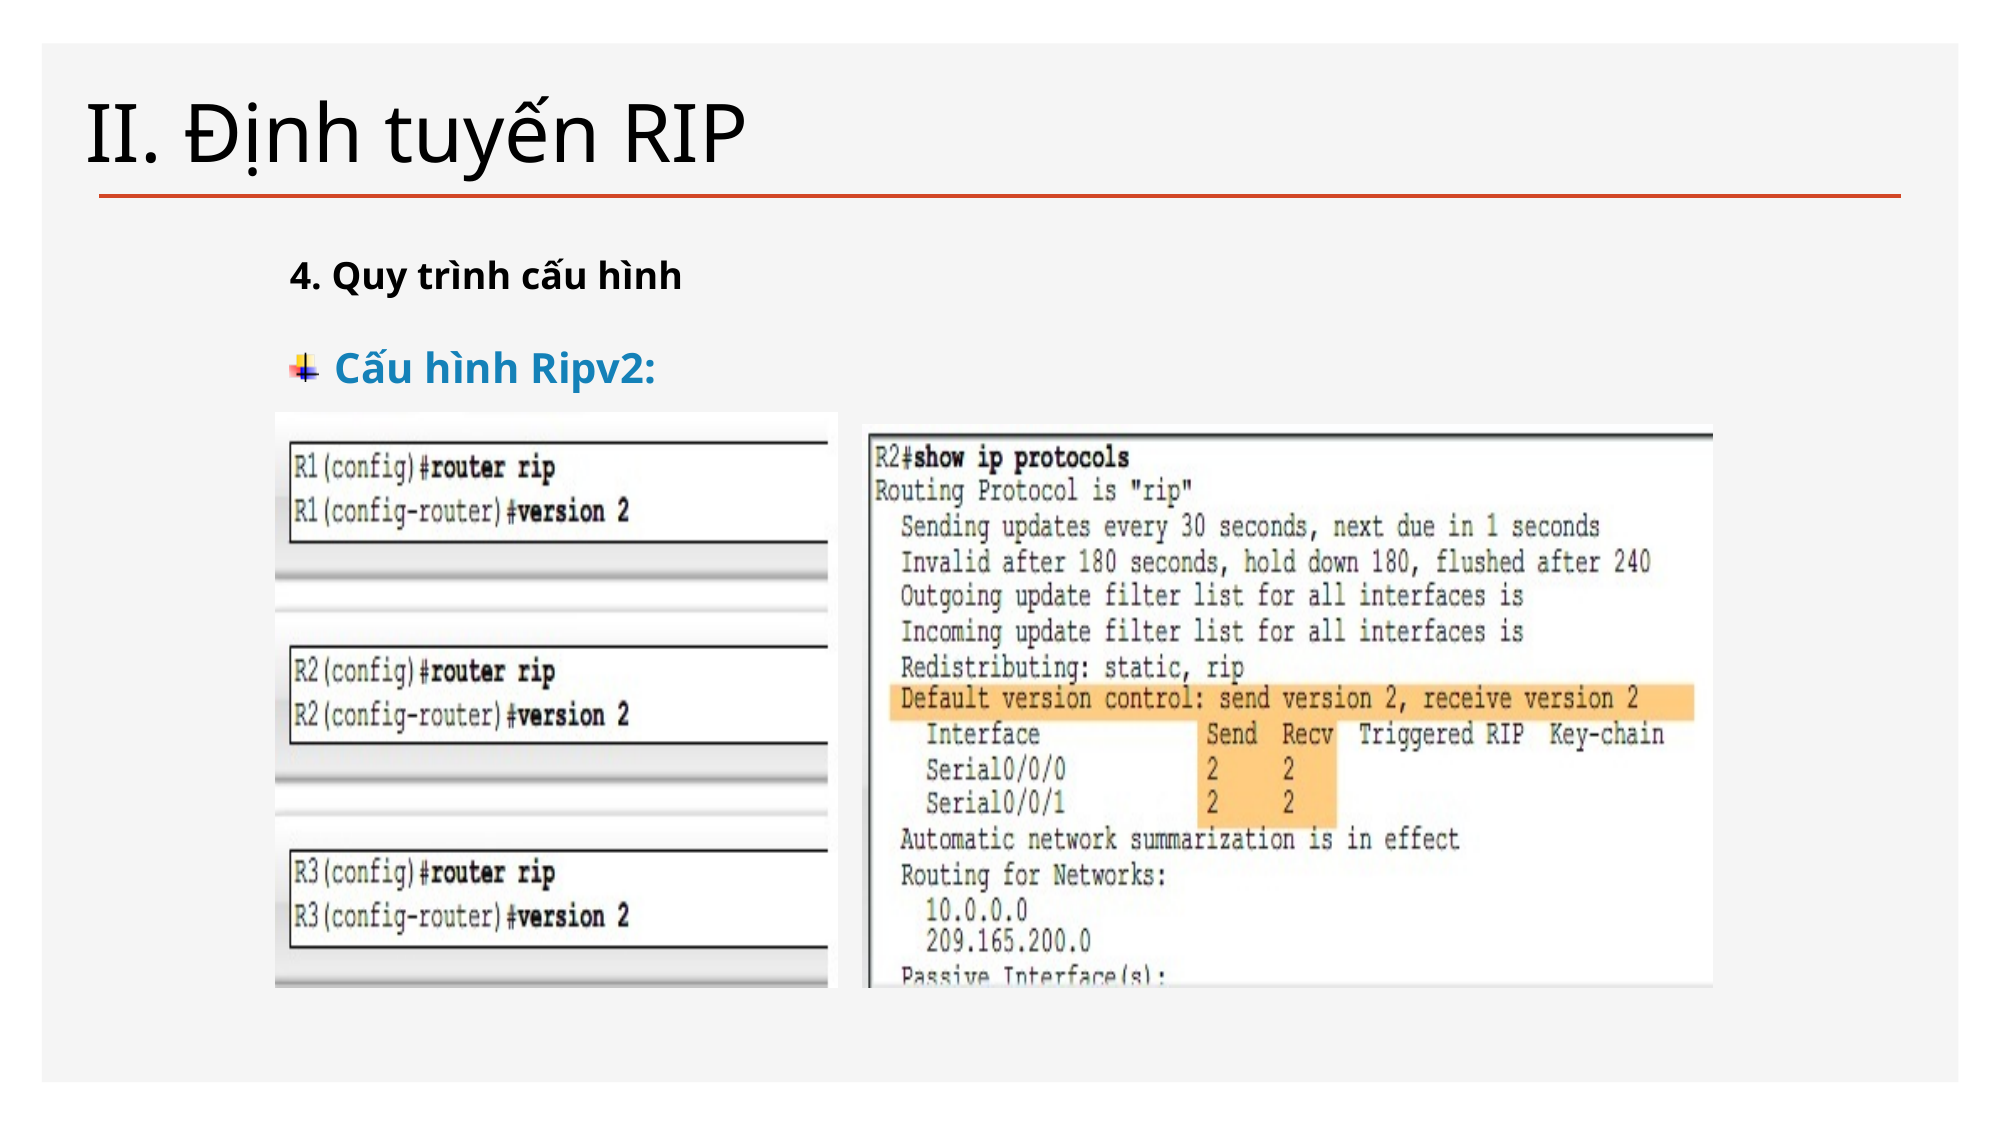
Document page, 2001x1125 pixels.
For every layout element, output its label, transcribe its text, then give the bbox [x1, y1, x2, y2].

picture [862, 424, 1713, 988]
picture [274, 412, 838, 988]
title II. Định tuyến RIP [85, 73, 1214, 179]
picture [289, 351, 319, 382]
text_box 4. Quy trình cấu hình Cấu hình Ripv2: [274, 237, 1700, 425]
